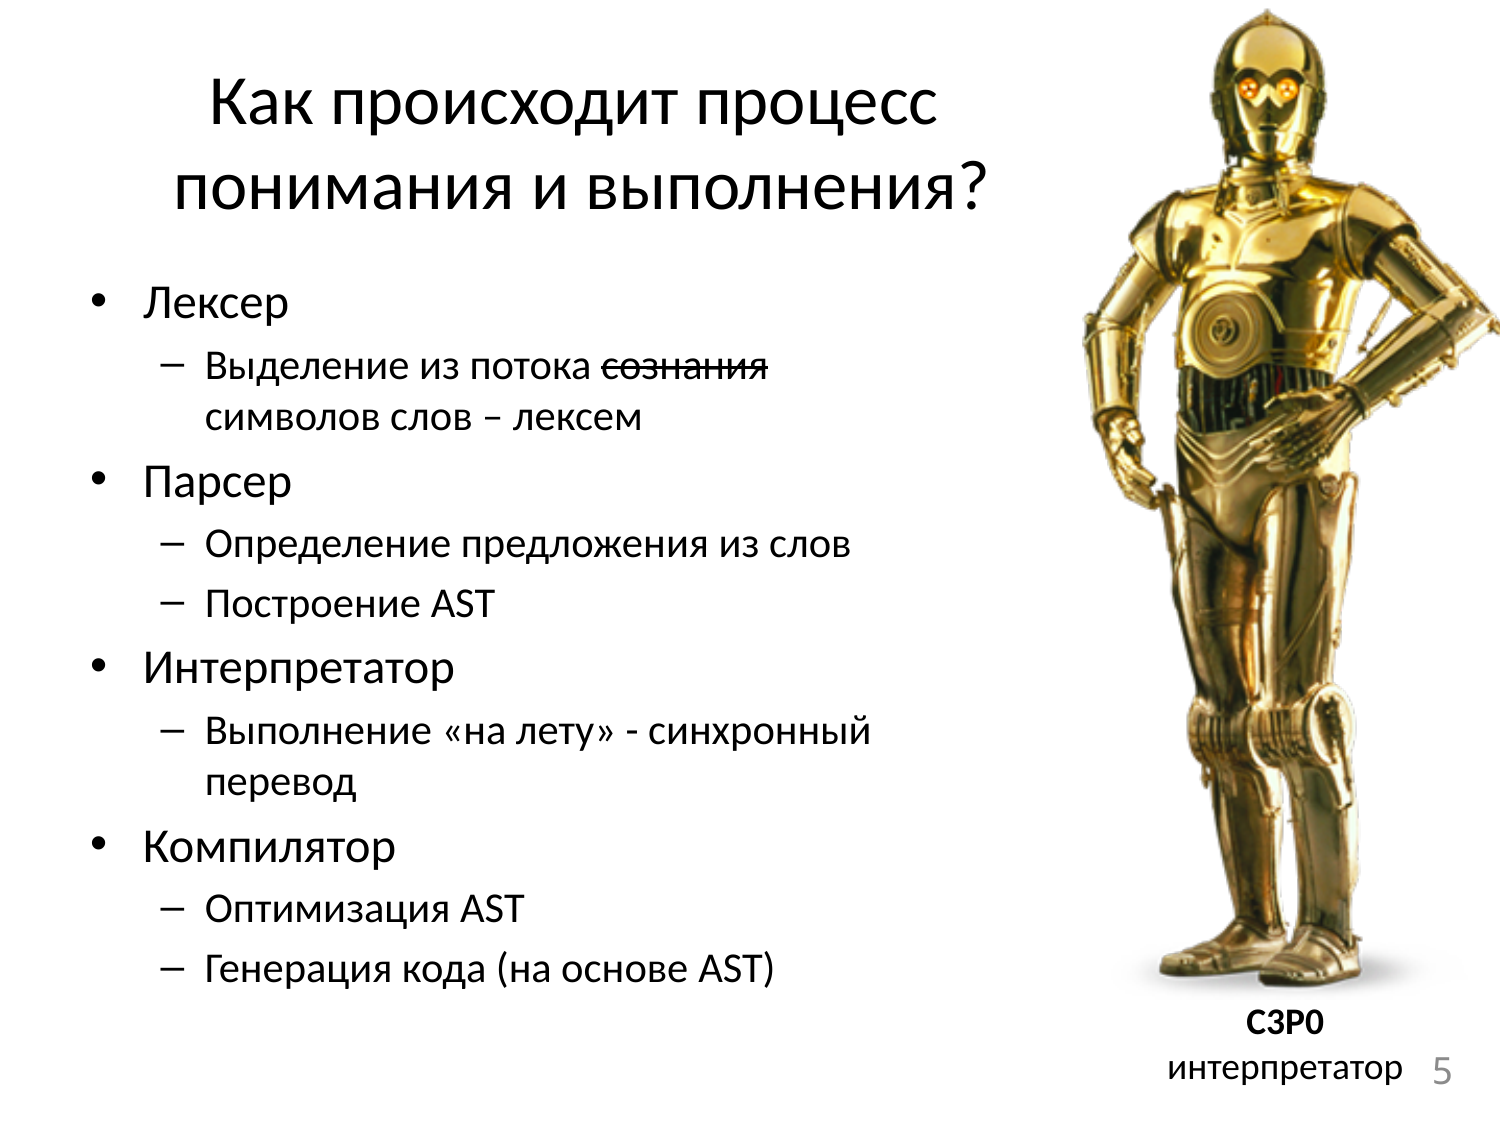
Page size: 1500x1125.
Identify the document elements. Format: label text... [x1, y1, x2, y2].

text_box C3P0 интерпретатор [1152, 1009, 1419, 1095]
picture [1010, 0, 1500, 1001]
title Как происходит процесс понимания и выполнения? [75, 45, 1005, 233]
slide_number 5 [1118, 1042, 1469, 1103]
list Лексер Выделение из потока сознания символов слов – лексем Парсер Определение предложения из слов Построение AST Интерпретатор Выполнение «на лету» - синхронный перевод Компилятор Оптимизация AST Генерация кода (на основе AST) [75, 262, 955, 1005]
